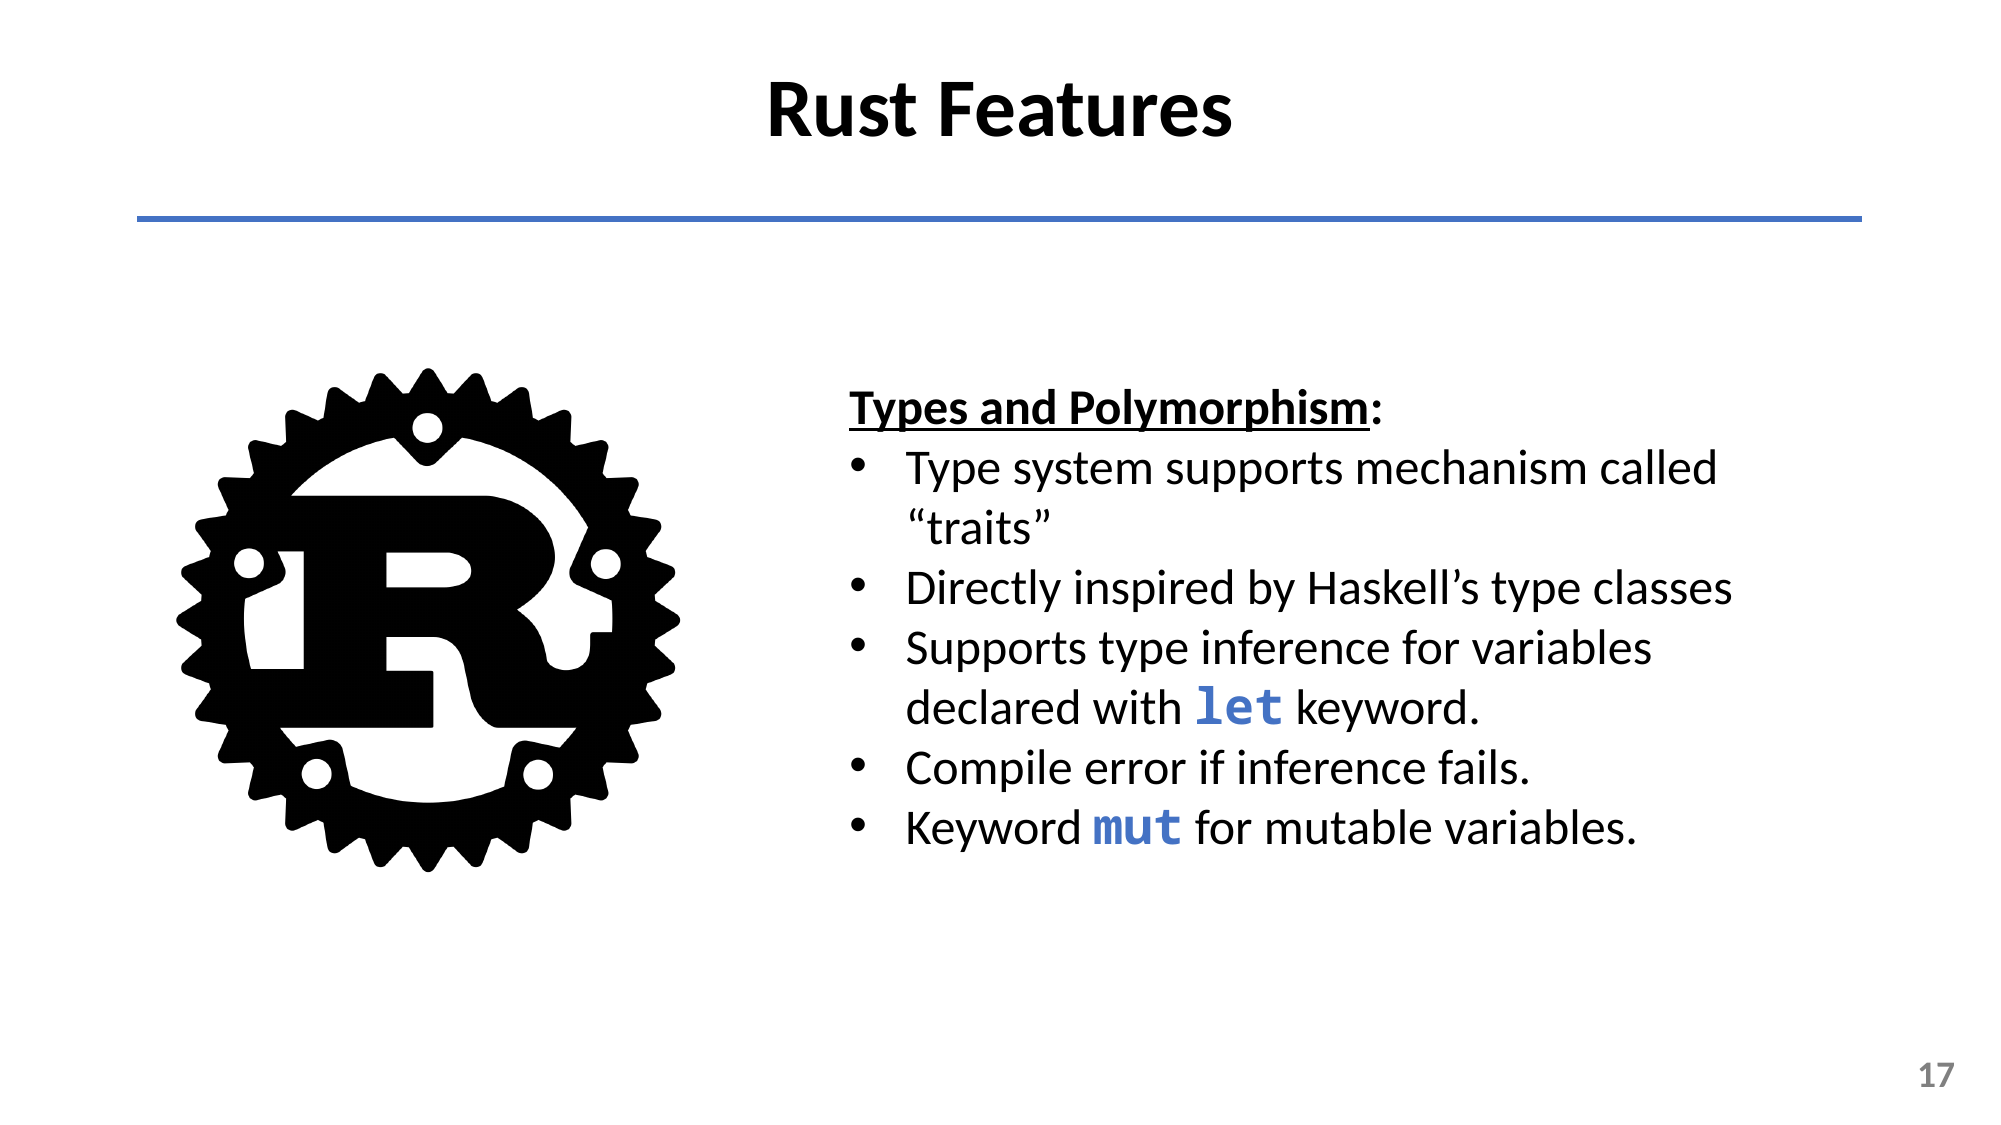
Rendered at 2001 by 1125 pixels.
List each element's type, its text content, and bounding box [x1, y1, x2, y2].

slide_number 17 [1520, 1042, 1970, 1103]
text_box Rust Features [137, 1, 1863, 218]
picture [173, 365, 684, 875]
text_box Types and Polymorphism: Type system supports mechanism called “traits” Directly inspired by Haskell’s type classes Supports type inference for variables declared with let keyword. Compile error if inference fails. Keyword mut for mutable variables. [834, 367, 1800, 862]
